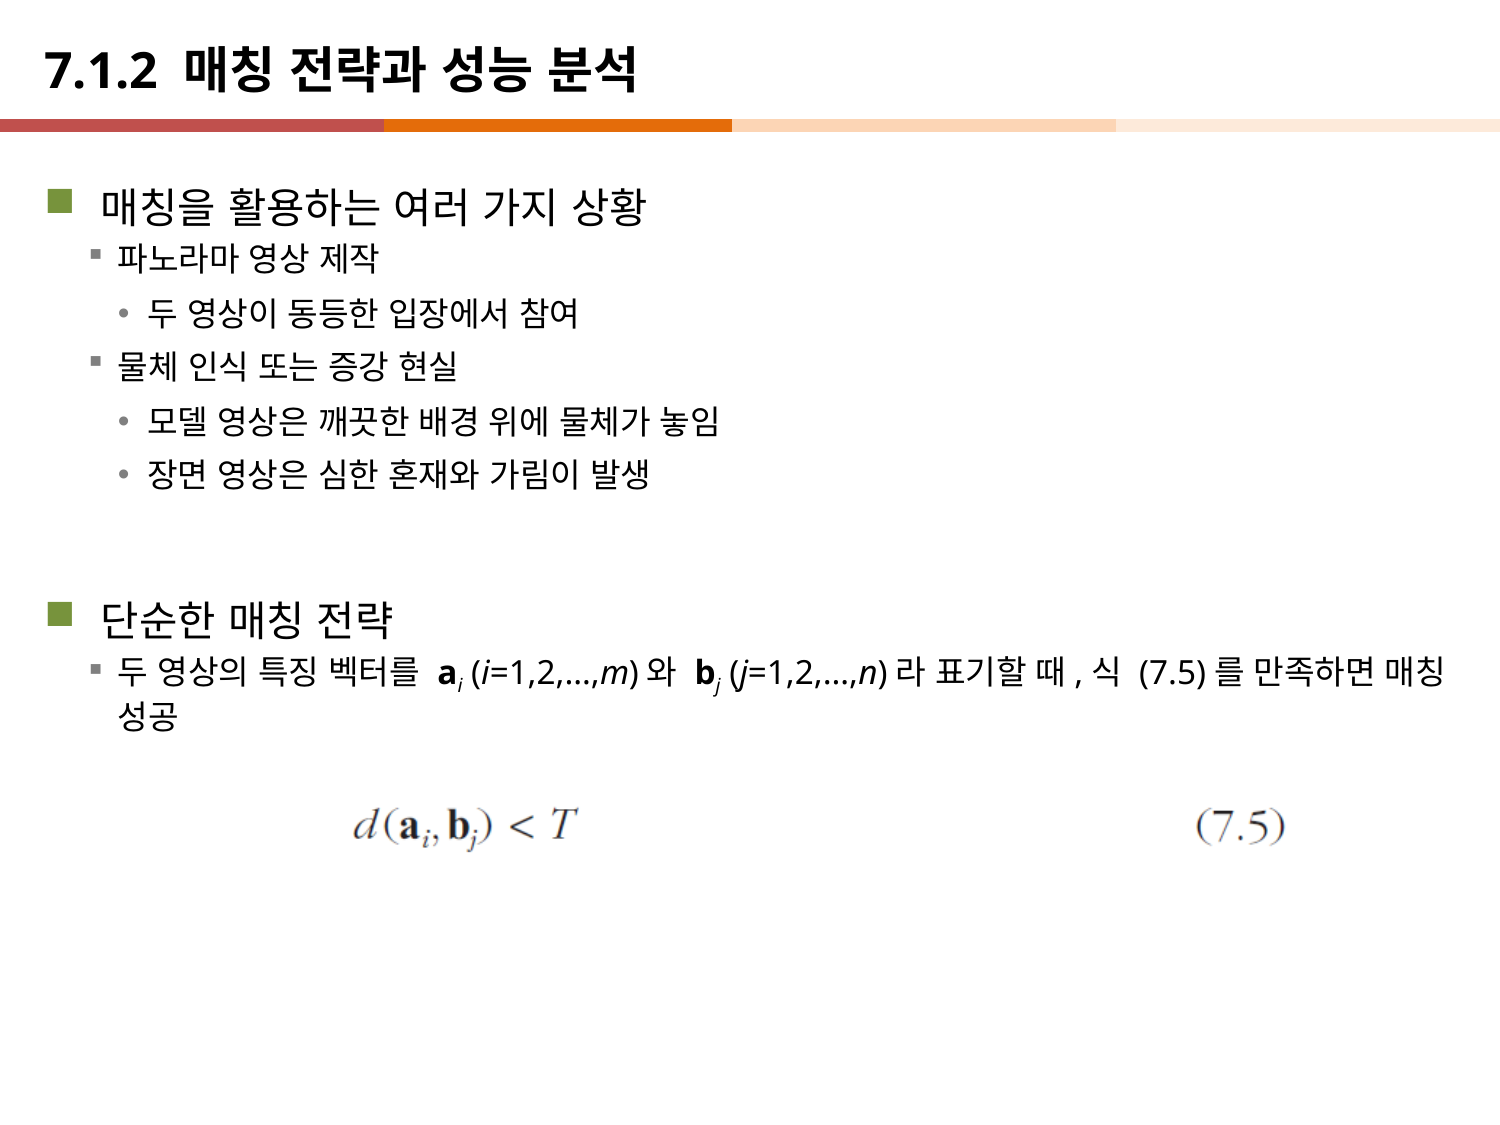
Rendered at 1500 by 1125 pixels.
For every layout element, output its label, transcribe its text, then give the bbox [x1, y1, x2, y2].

list 매칭을 활용하는 여러 가지 상황 파노라마 영상 제작 두 영상이 동등한 입장에서 참여 물체 인식 또는 증강 현실 모델 영상은 깨끗한 배경 위에 물체가 놓임 장면 영상은 심한 혼재와 가림이 발생 단순한 매칭 전략 두 영상의 특징 벡터를 ai (i=1,2,…,m)와 bj (j=1,2,…,n)라 표기할 때,식 (7.5)를 만족하면 매칭 성공 [29, 148, 1471, 1083]
picture [336, 786, 1294, 862]
title 7.1.2 매칭 전략과 성능 분석 [29, 23, 1270, 114]
